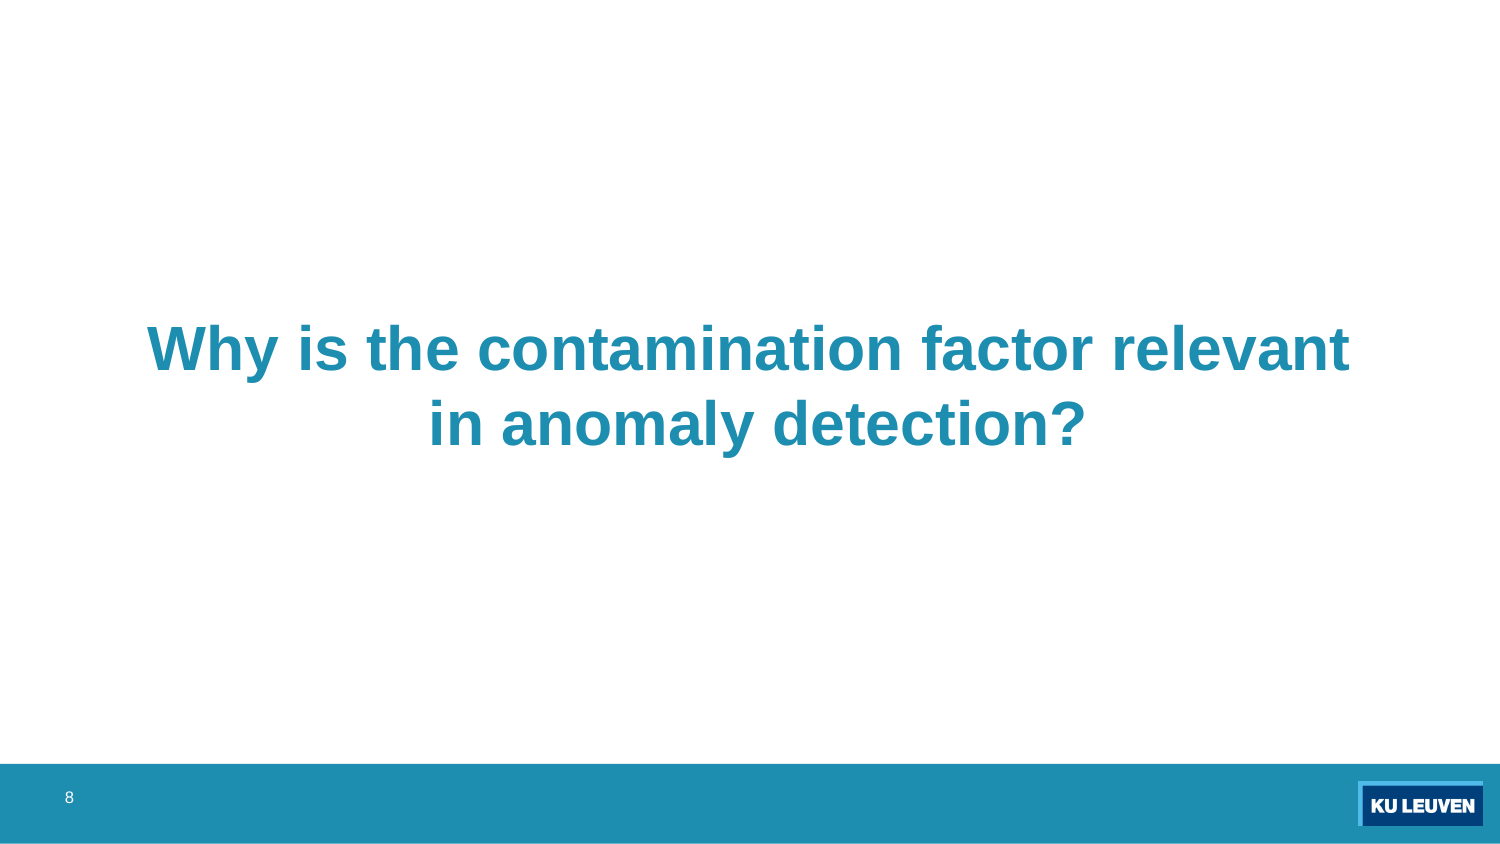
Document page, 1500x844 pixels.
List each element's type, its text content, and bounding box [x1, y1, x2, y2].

picture [1358, 781, 1483, 826]
title Why is the contamination factor relevant in anomaly detection? [51, 7, 1449, 759]
slide_number ‹#› [64, 764, 155, 830]
